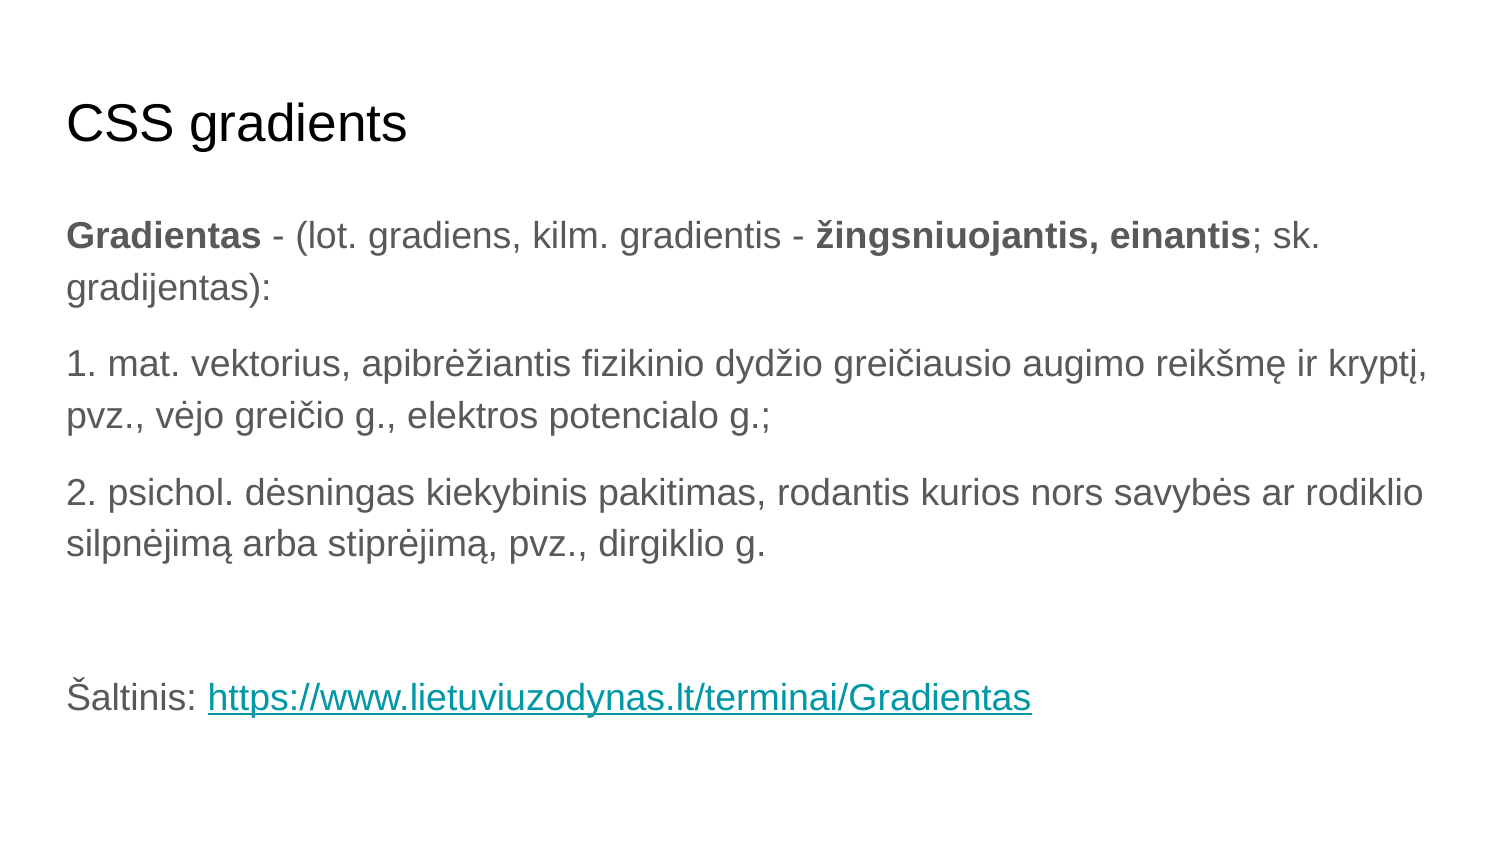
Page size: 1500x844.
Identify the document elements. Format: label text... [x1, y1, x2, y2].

list Gradientas - (lot. gradiens, kilm. gradientis - žingsniuojantis, einantis; sk. gradijentas): 1. mat. vektorius, apibrėžiantis fizikinio dydžio greičiausio augimo reikšmę ir kryptį, pvz., vėjo greičio g., elektros potencialo g.; 2. psichol. dėsningas kiekybinis pakitimas, rodantis kurios nors savybės ar rodiklio silpnėjimą arba stiprėjimą, pvz., dirgiklio g. Šaltinis: https://www.lietuviuzodynas.lt/terminai/Gradientas [51, 189, 1449, 750]
title CSS gradients [51, 72, 1449, 167]
